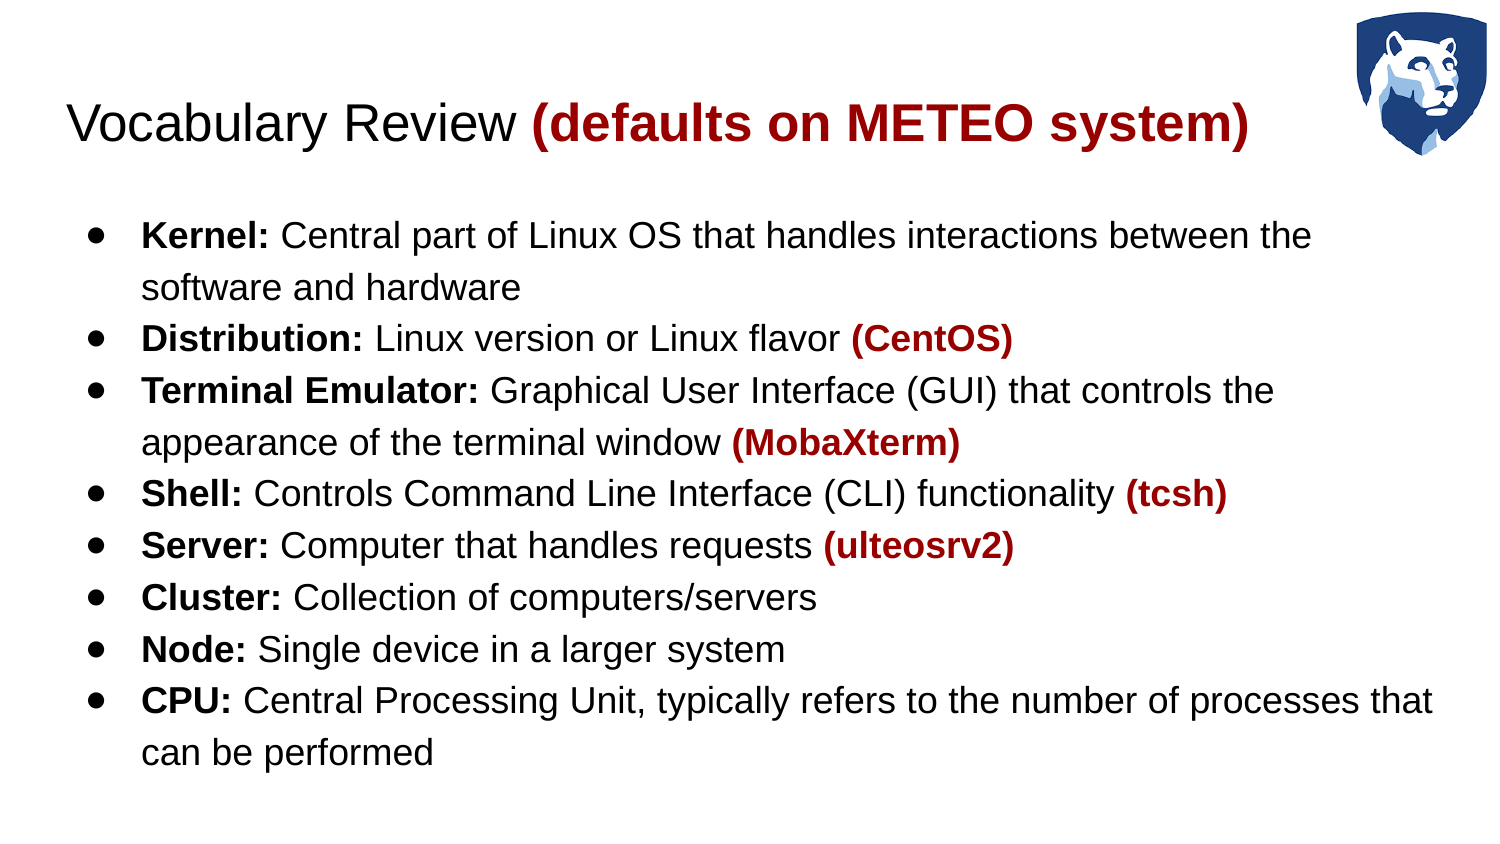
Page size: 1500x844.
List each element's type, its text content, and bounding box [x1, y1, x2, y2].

title Vocabulary Review (defaults on METEO system) [51, 72, 1449, 167]
picture [1347, 0, 1500, 174]
list Kernel: Central part of Linux OS that handles interactions between the software and hardware Distribution: Linux version or Linux flavor (CentOS) Terminal Emulator: Graphical User Interface (GUI) that controls the appearance of the terminal window (MobaXterm) Shell: Controls Command Line Interface (CLI) functionality (tcsh) Server: Computer that handles requests (ulteosrv2) Cluster: Collection of computers/servers Node: Single device in a larger system CPU: Central Processing Unit, typically refers to the number of processes that can be performed [51, 189, 1449, 750]
